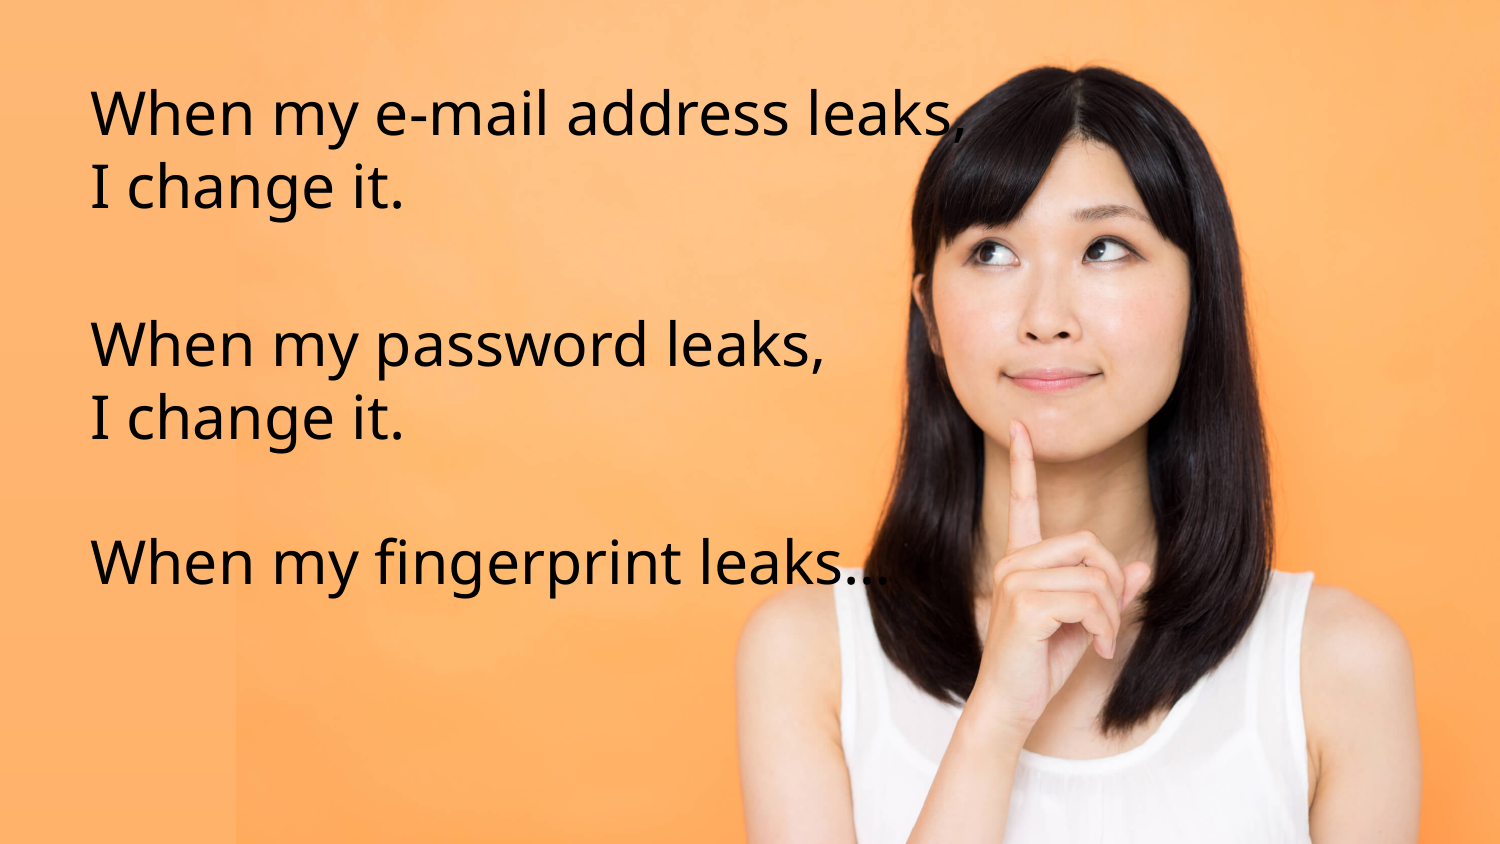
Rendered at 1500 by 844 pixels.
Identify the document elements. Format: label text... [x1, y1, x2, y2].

list When my e-mail address leaks, I change it. When my password leaks, I change it. When my fingerprint leaks… [75, 67, 230, 606]
picture [235, 0, 1500, 844]
